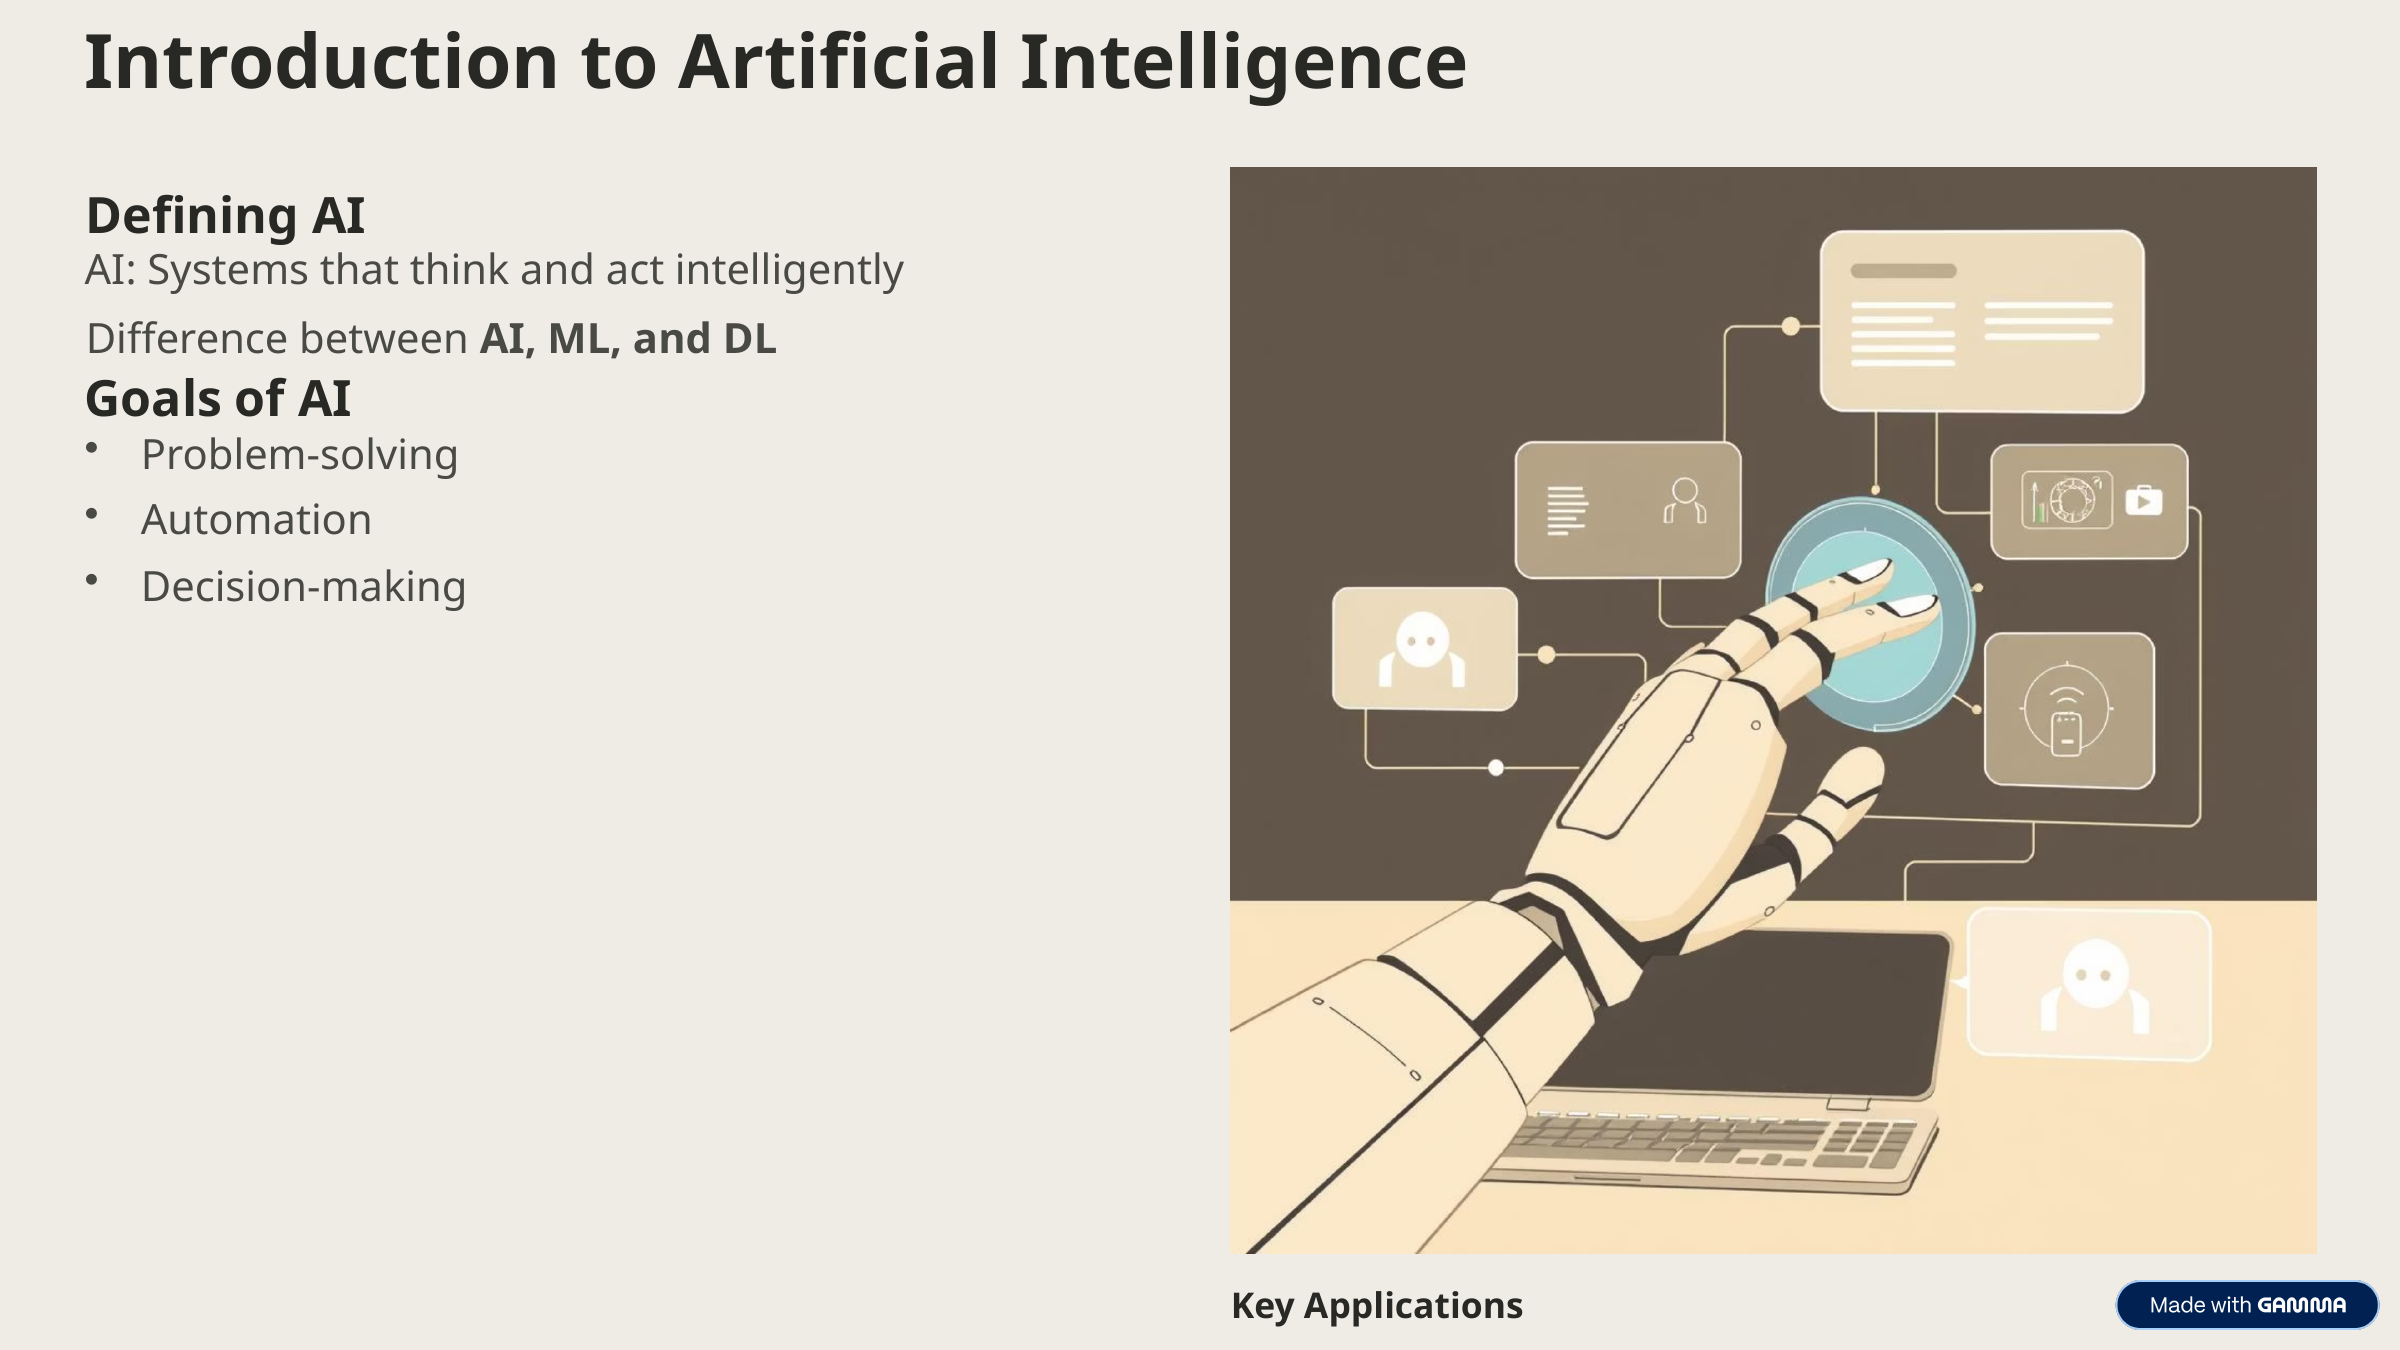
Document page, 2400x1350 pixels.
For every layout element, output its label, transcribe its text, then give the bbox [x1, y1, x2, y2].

text_box Introduction to Artificial Intelligence [84, 66, 580, 105]
text_box Defining AI [85, 198, 449, 247]
picture [2106, 1271, 2389, 1339]
text_box Problem-solving [84, 439, 1171, 504]
text_box Decision-making [84, 570, 1171, 698]
text_box Key Applications [1230, 1280, 1594, 1327]
text_box Goals of AI [84, 381, 448, 428]
picture [1230, 167, 2317, 1254]
text_box AI: Systems that think and act intelligently [84, 254, 1171, 304]
text_box Difference between AI, ML, and DL [85, 323, 1172, 362]
text_box Automation [84, 504, 1171, 554]
